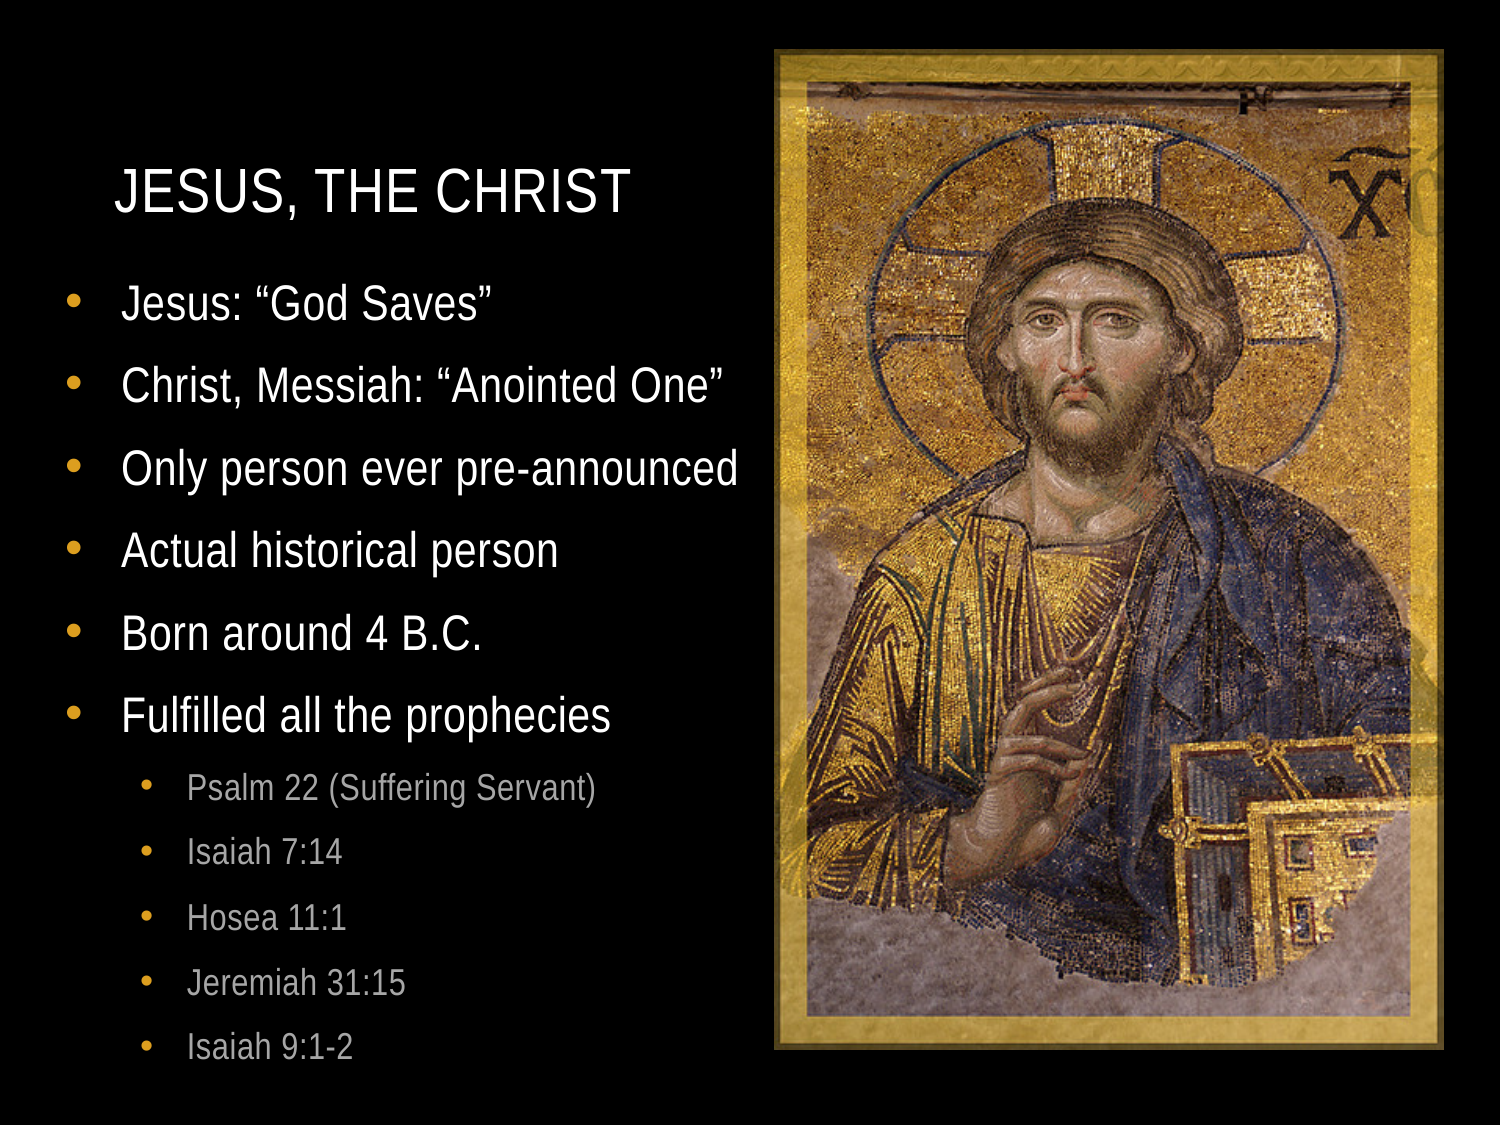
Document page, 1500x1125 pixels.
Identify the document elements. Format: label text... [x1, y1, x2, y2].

list Jesus: “God Saves” Christ, Messiah: “Anointed One” Only person ever pre-announced Actual historical person Born around 4 B.C. Fulfilled all the prophecies Psalm 22 (Suffering Servant) Isaiah 7:14 Hosea 11:1 Jeremiah 31:15 Isaiah 9:1-2 [50, 262, 763, 938]
title Jesus, the Christ [99, 45, 1400, 233]
picture [774, 49, 1444, 1051]
